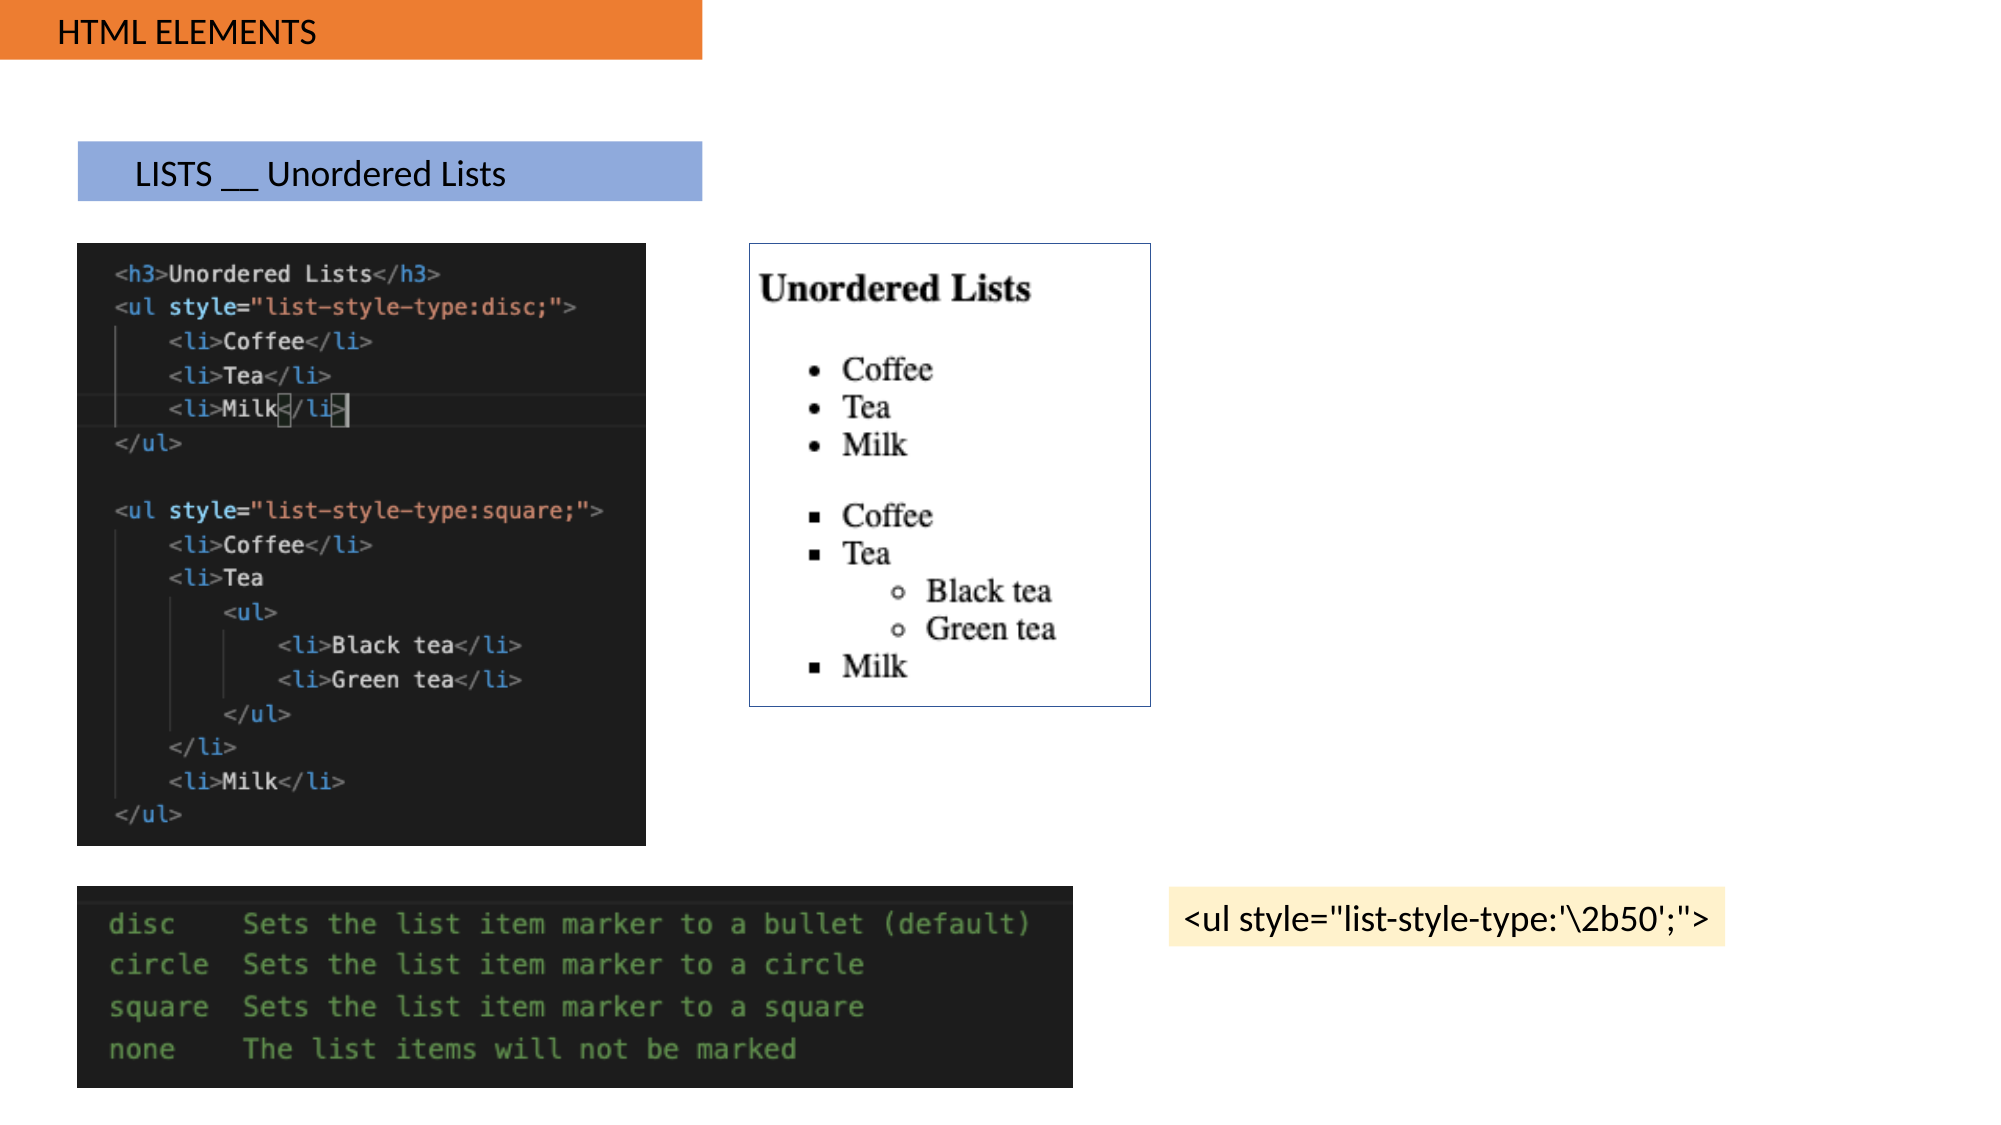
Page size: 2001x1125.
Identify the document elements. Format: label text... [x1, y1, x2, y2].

text_box <ul style="list-style-type:'\2b50';"> [1168, 886, 1726, 947]
picture [77, 886, 1073, 1088]
picture [77, 243, 646, 846]
text_box HTML ELEMENTS [0, 0, 703, 60]
picture [749, 243, 1151, 707]
text_box LISTS __ Unordered Lists [77, 141, 703, 202]
